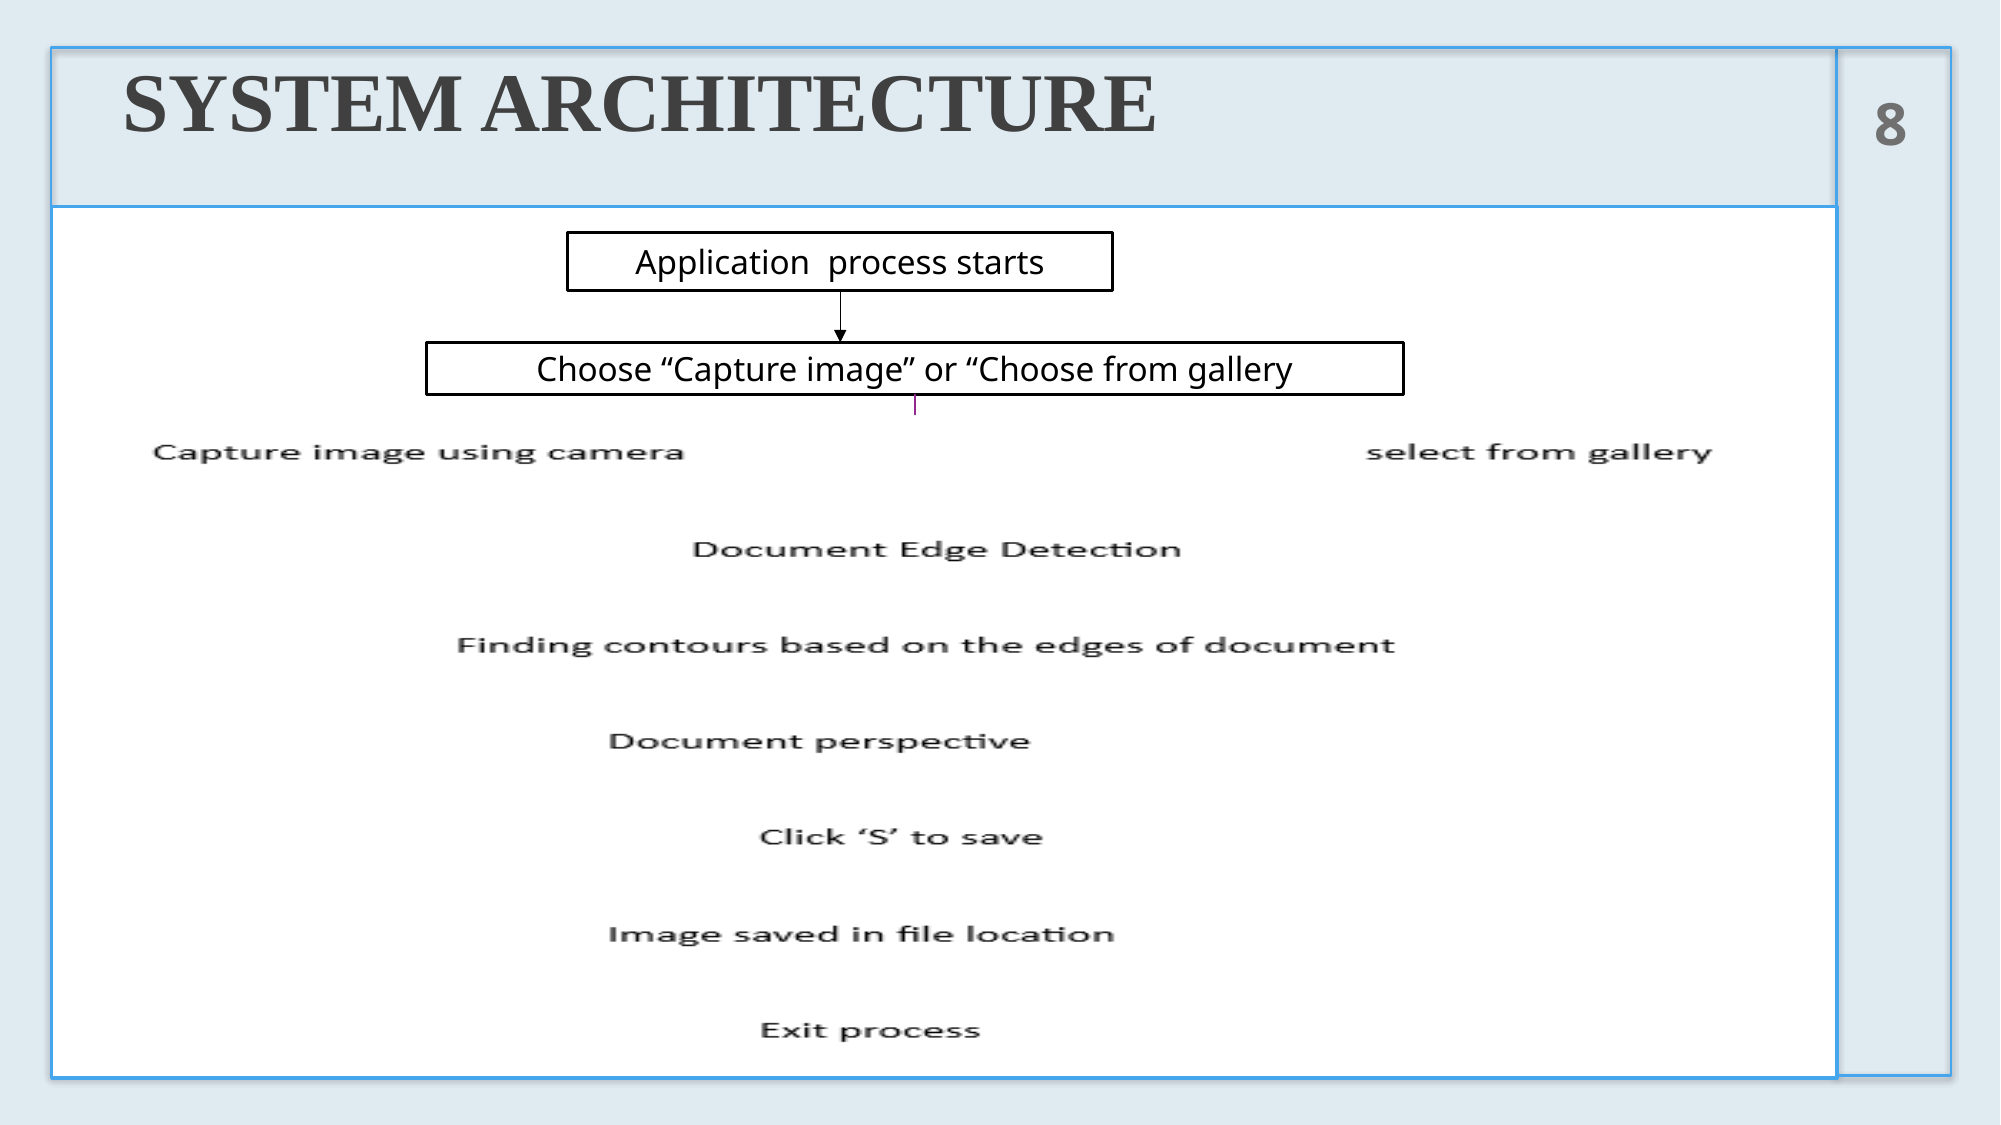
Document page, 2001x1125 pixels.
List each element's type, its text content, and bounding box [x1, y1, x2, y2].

slide_number 8 [1822, 48, 1961, 175]
title SYSTEM ARCHITECTURE [107, 48, 1465, 156]
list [52, 207, 1836, 1077]
